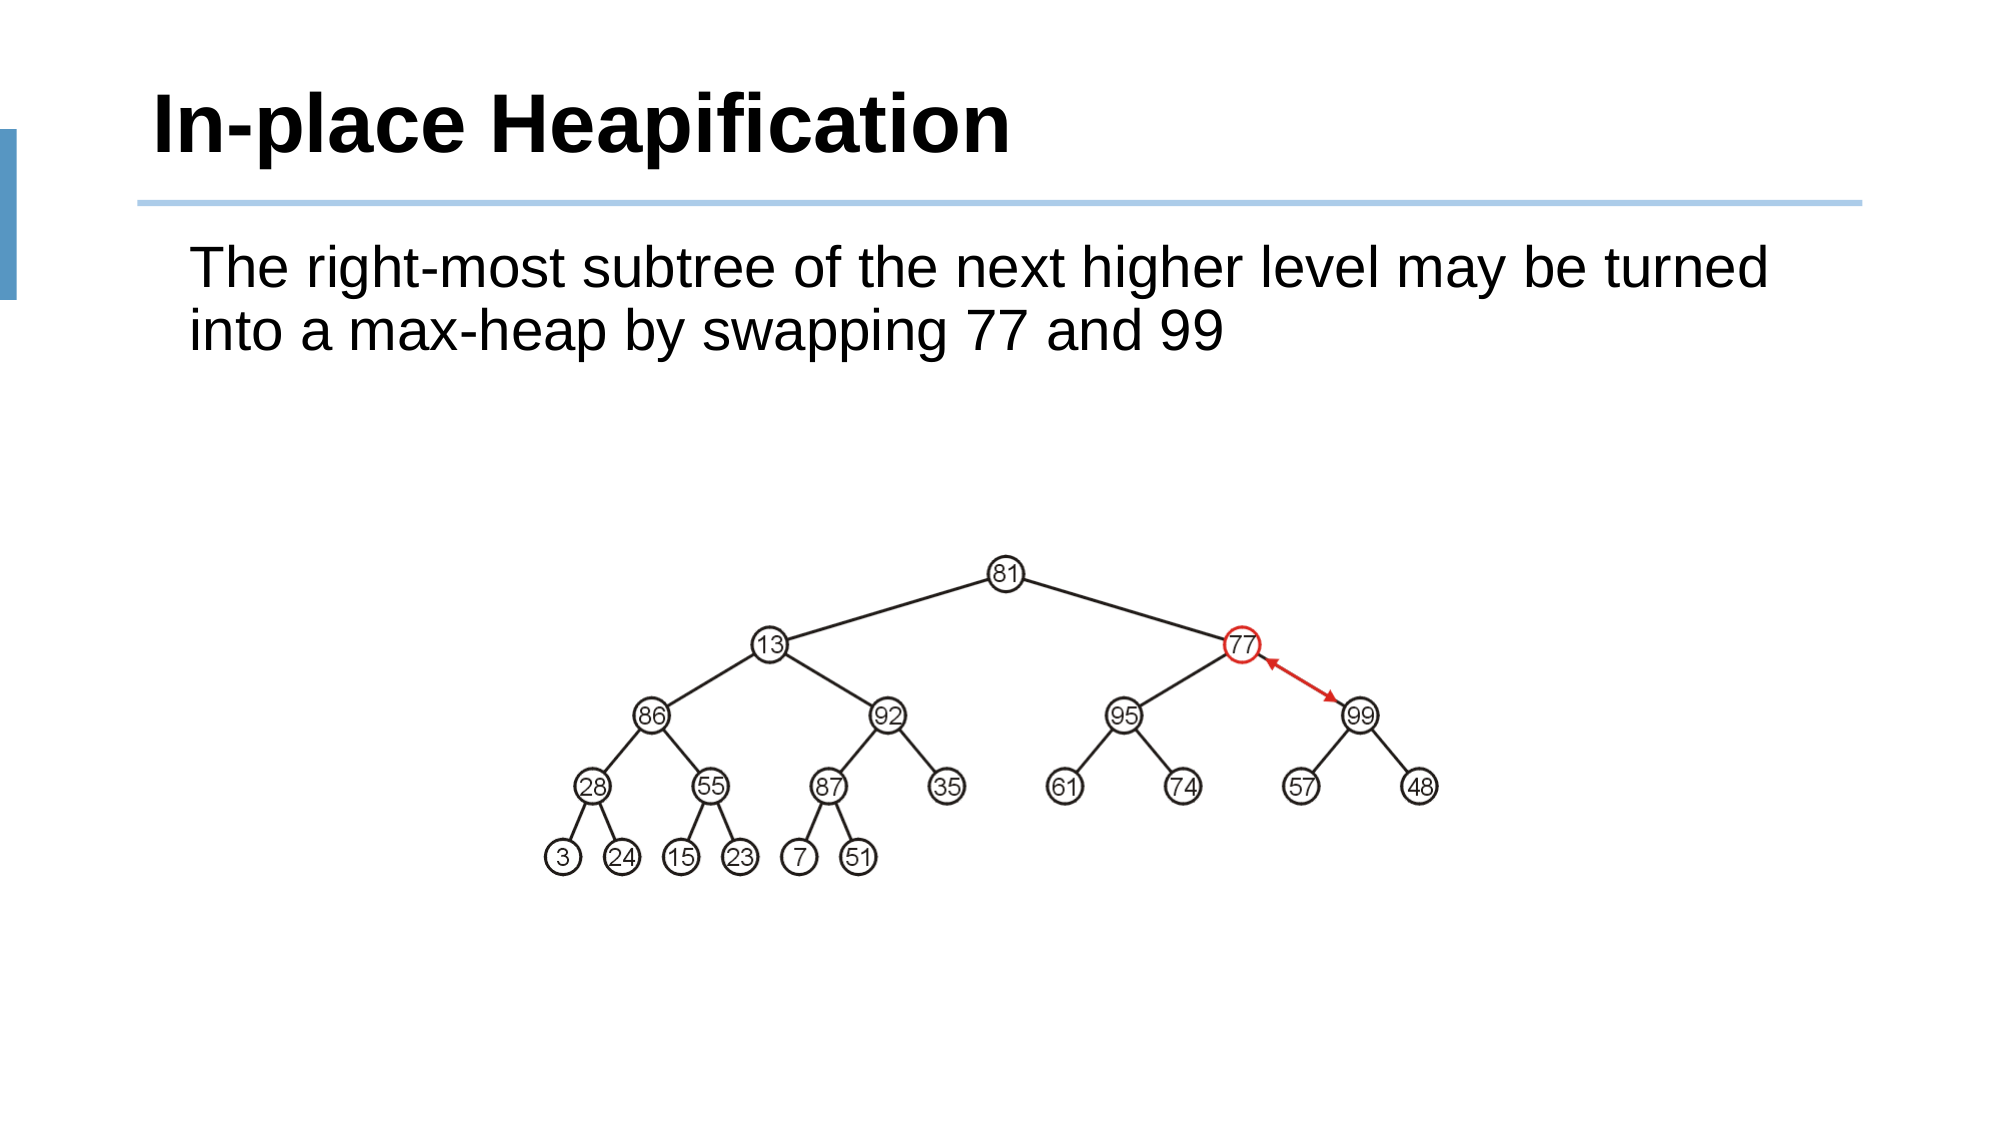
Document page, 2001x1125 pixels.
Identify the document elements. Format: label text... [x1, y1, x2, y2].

title In-place Heapification [137, 42, 1863, 208]
list The right-most subtree of the next higher level may be turned into a max-heap by swapping 77 and 99 [137, 229, 1863, 1014]
picture [539, 550, 1473, 881]
